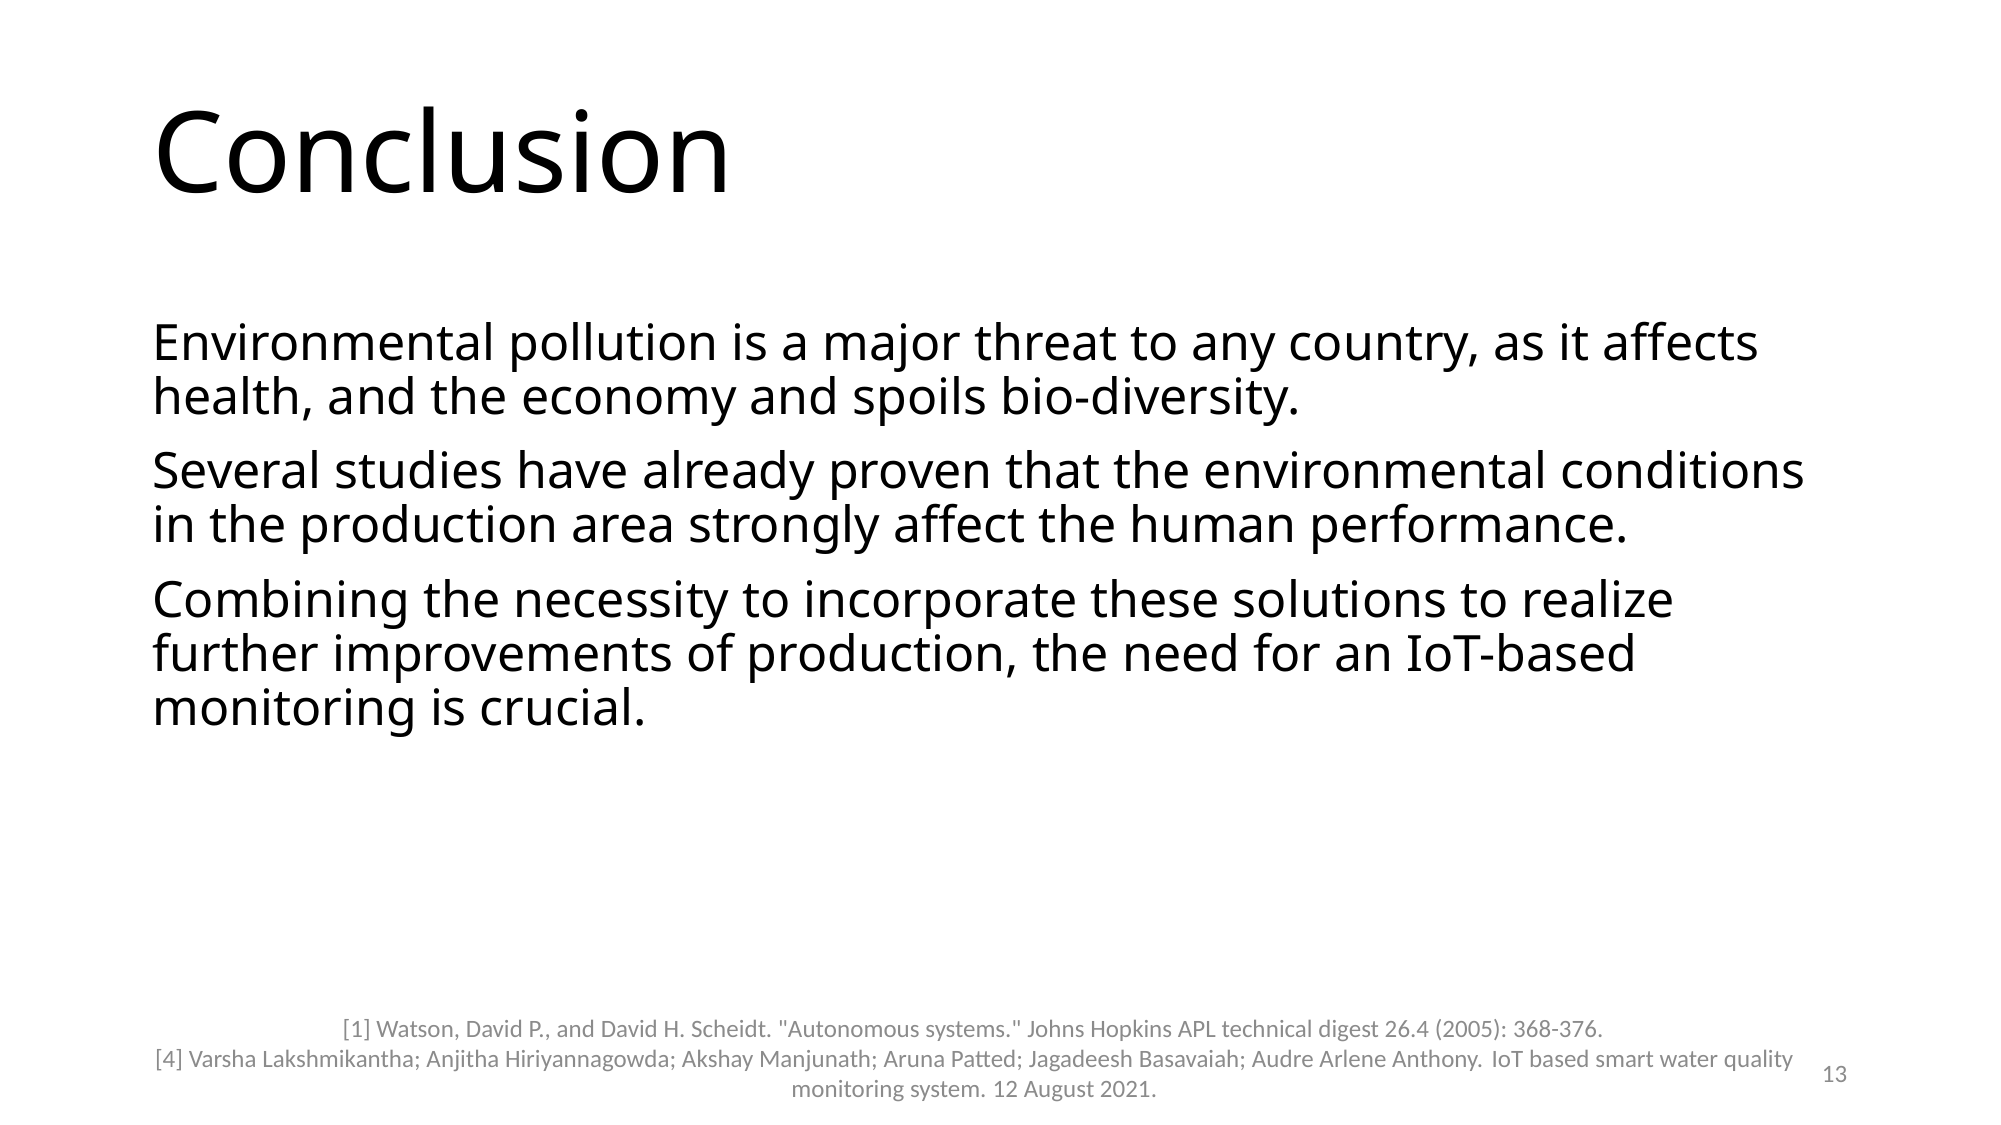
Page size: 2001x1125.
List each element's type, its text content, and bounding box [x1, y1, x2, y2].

list Environmental pollution is a major threat to any country, as it affects health, and the economy and spoils bio-diversity. Several studies have already proven that the environmental conditions in the production area strongly affect the human performance. Combining the necessity to incorporate these solutions to realize further improvements of production, the need for an IoT-based monitoring is crucial. [137, 309, 1863, 816]
title Conclusion [137, 47, 1863, 266]
slide_number 13 [1812, 1042, 1863, 1103]
footer [1] Watson, David P., and David H. Scheidt. "Autonomous systems." Johns Hopkins APL technical digest 26.4 (2005): 368-376. [4] Varsha Lakshmikantha; Anjitha Hiriyannagowda; Akshay Manjunath; Aruna Patted; Jagadeesh Basavaiah; Audre Arlene Anthony. IoT based smart water quality monitoring system. 12 August 2021. [137, 1042, 1812, 1103]
